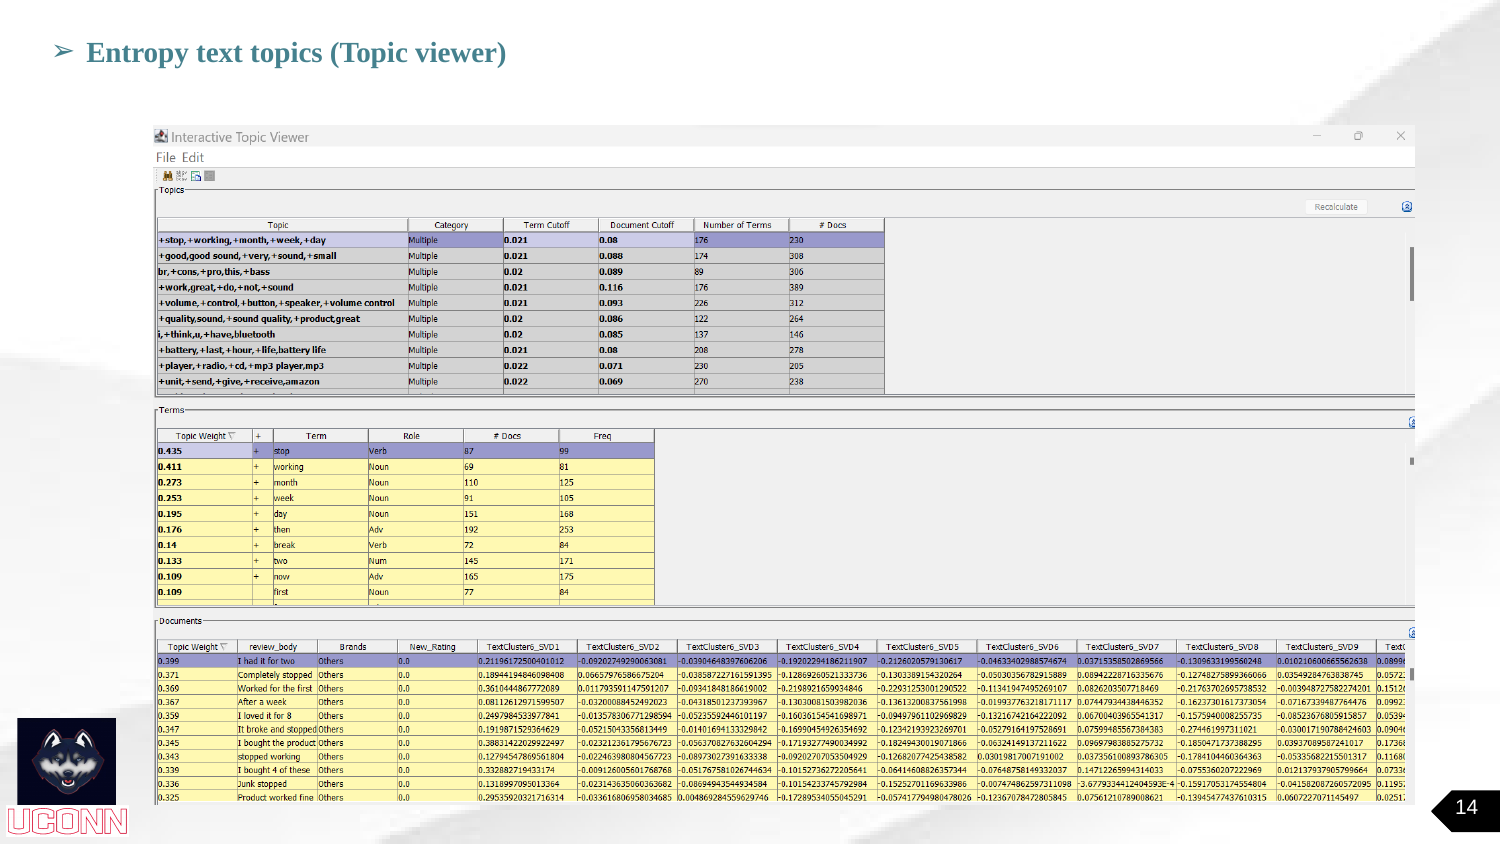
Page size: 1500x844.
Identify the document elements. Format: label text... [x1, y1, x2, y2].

text_box [1431, 803, 1440, 820]
picture [0, 0, 1500, 844]
title Entropy text topics (Topic viewer) [29, 18, 1335, 84]
text_box 14 [1440, 781, 1500, 832]
